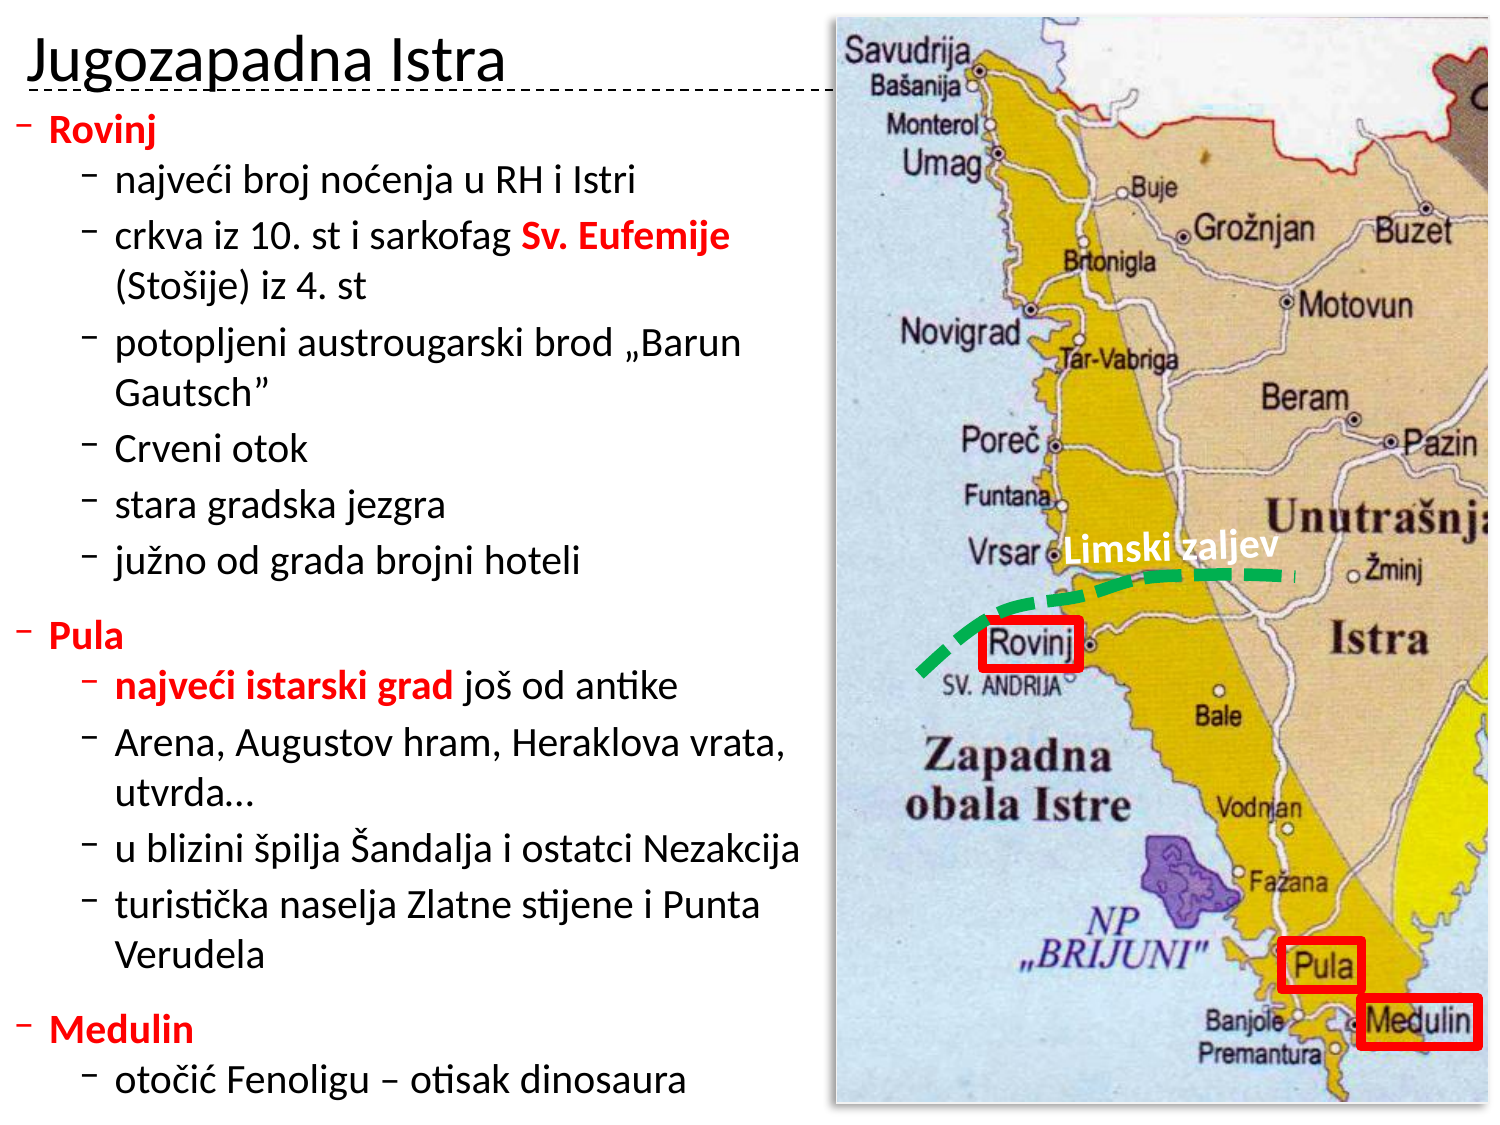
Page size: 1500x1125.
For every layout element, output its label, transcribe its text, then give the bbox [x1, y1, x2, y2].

picture [836, 16, 1489, 1103]
list Rovinj najveći broj noćenja u RH i Istri crkva iz 10. st i sarkofag Sv. Eufemije (Stošije) iz 4. st potopljeni austrougarski brod „Barun Gautsch” Crveni otok stara gradska jezgra južno od grada brojni hoteli Pula najveći istarski grad još od antike Arena, Augustov hram, Heraklova vrata, utvrda… u blizini špilja Šandalja i ostatci Nezakcija turistička naselja Zlatne stijene i Punta Verudela Medulin otočić Fenoligu – otisak dinosaura [0, 94, 817, 1071]
title Jugozapadna Istra [11, 7, 1465, 102]
